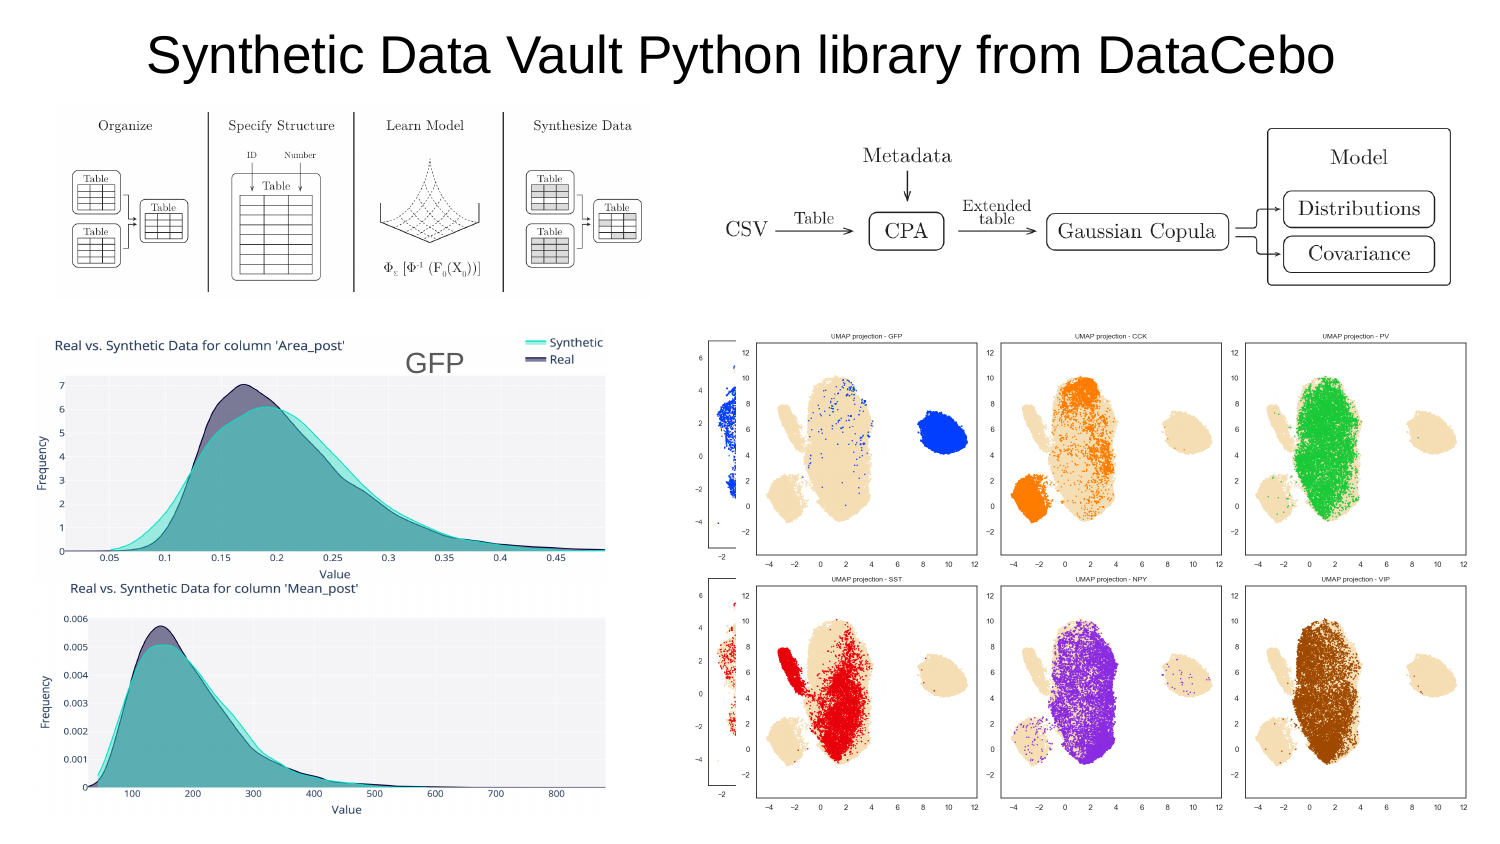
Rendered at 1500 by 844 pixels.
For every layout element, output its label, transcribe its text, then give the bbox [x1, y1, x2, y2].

title Synthetic Data Vault Python library from DataCebo [42, 5, 1441, 100]
picture [54, 104, 652, 301]
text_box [33, 327, 610, 819]
picture [708, 108, 1467, 296]
picture [690, 327, 1472, 817]
